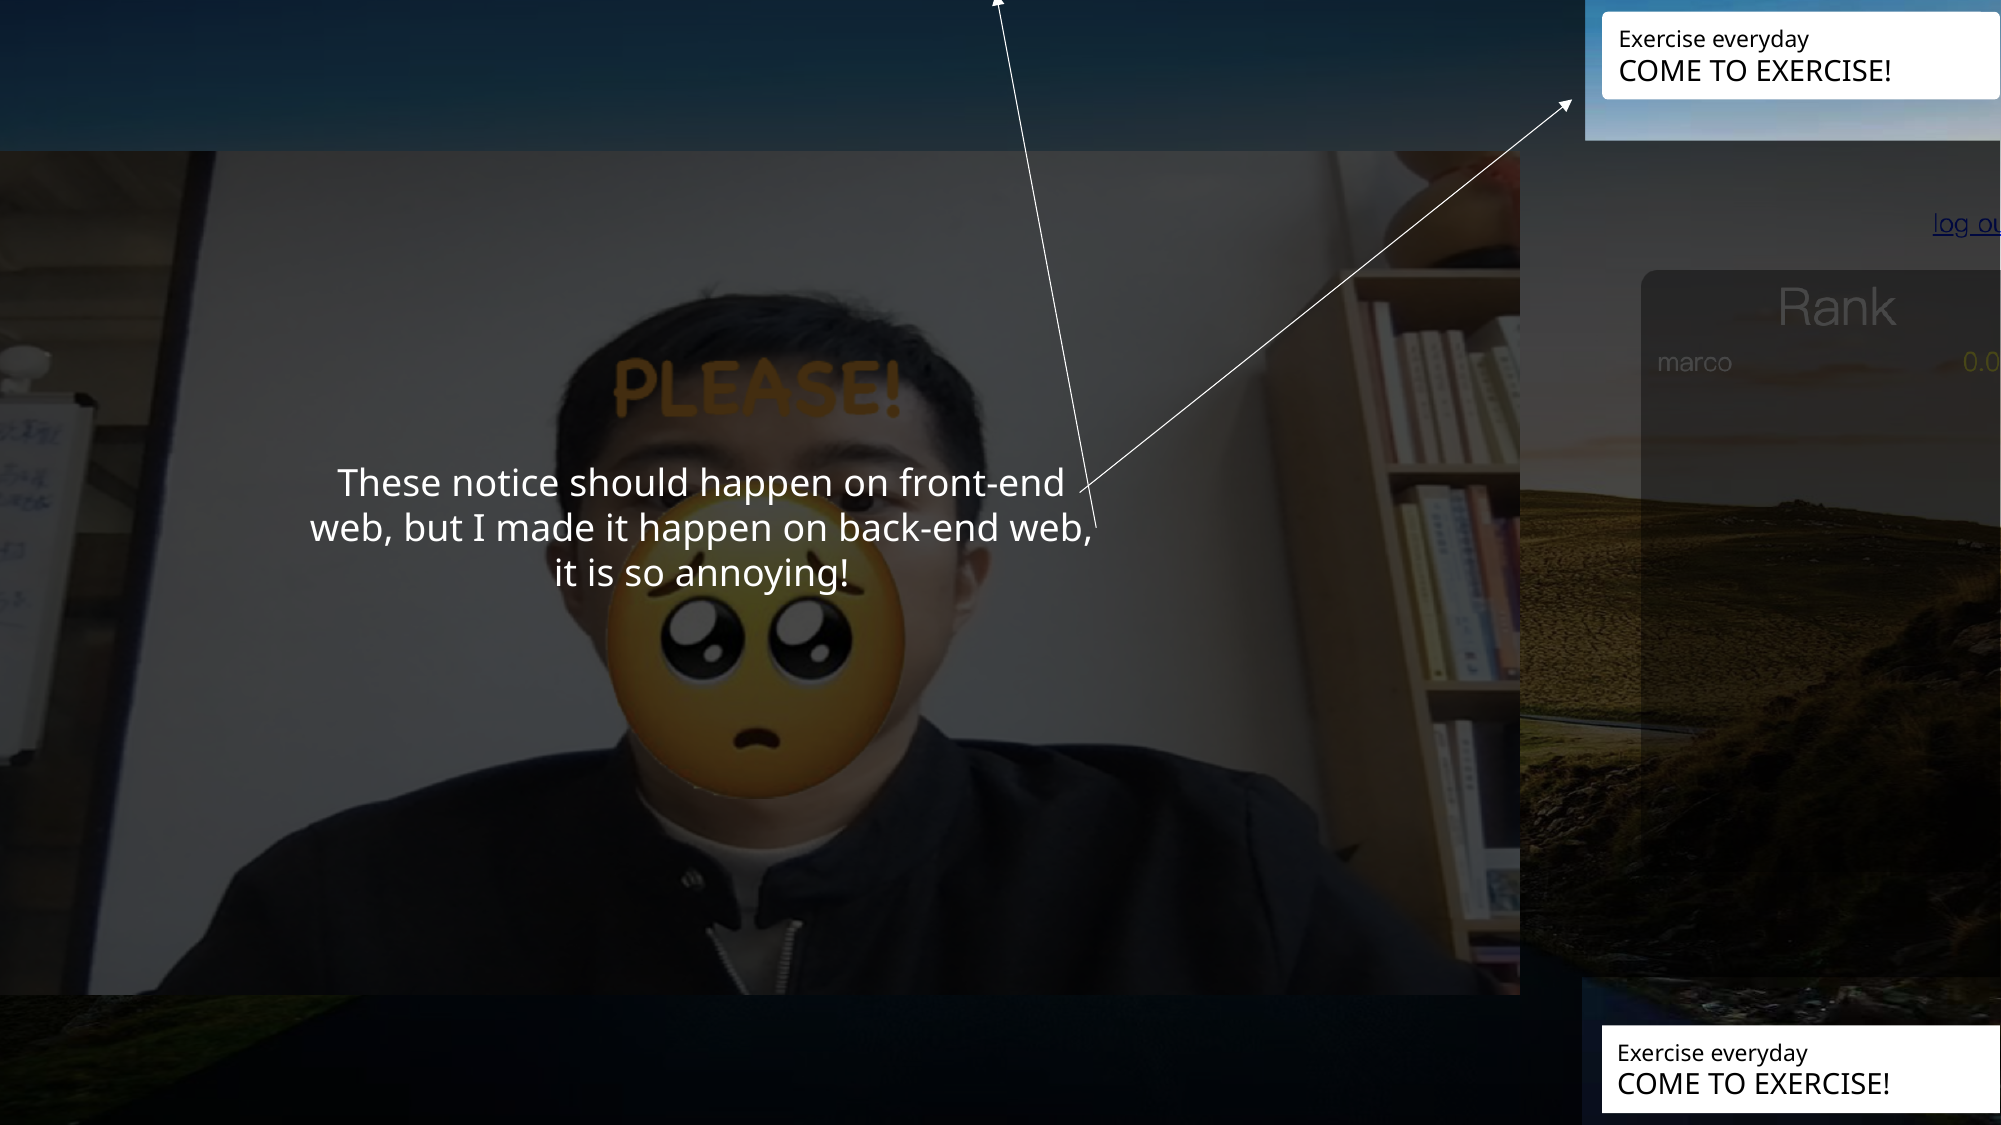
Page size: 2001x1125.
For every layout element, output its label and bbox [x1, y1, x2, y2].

text_box [1079, 99, 1573, 493]
picture [0, 0, 2001, 1125]
text_box [1096, 527, 1582, 977]
